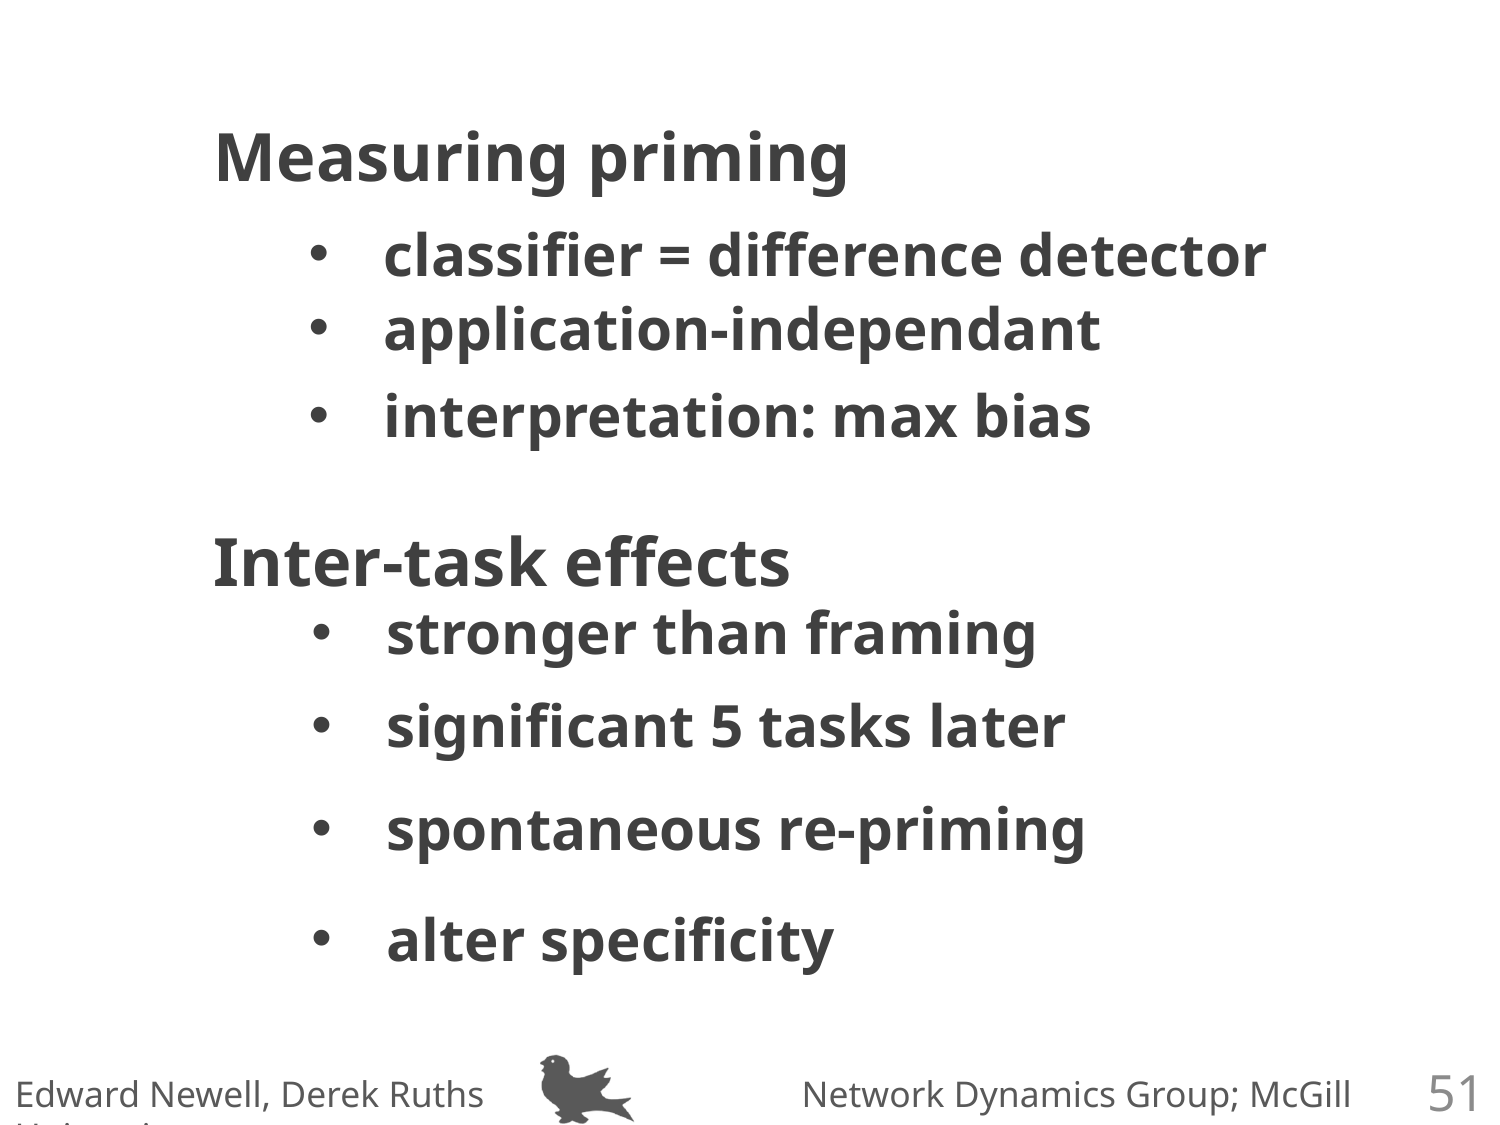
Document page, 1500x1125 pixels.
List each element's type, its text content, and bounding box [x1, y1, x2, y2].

text_box interpretation: max bias [293, 372, 1456, 457]
text_box application-independant [293, 284, 1456, 370]
slide_number 50 [1385, 1065, 1500, 1125]
text_box Measuring priming [199, 107, 1263, 202]
text_box alter specificity [296, 895, 1198, 980]
text_box classifier = difference detector [293, 210, 1456, 284]
text_box spontaneous re-priming [296, 784, 1198, 870]
text_box Inter-task effects [199, 511, 1263, 607]
text_box hpu output [532, 1045, 643, 1125]
text_box stronger than framing [296, 588, 1198, 674]
text_box significant 5 tasks later [296, 682, 1198, 767]
